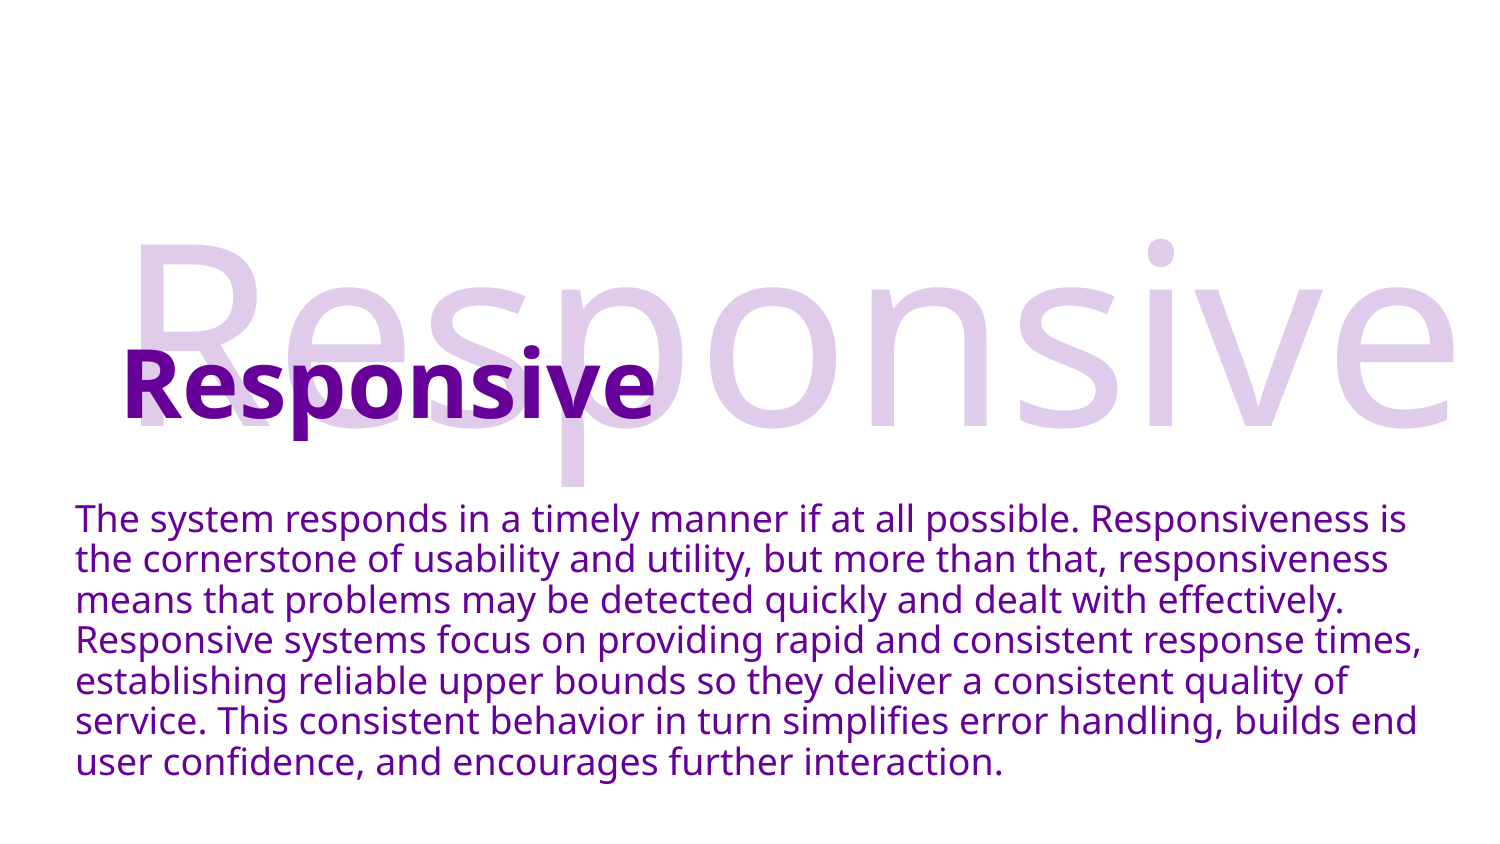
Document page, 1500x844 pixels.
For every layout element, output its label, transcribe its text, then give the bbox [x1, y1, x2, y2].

title Responsive [75, 270, 950, 438]
list Responsive [116, 207, 1500, 480]
list The system responds in a timely manner if at all possible. Responsiveness is the cornerstone of usability and utility, but more than that, responsiveness means that problems may be detected quickly and dealt with effectively. Responsive systems focus on providing rapid and consistent response times, establishing reliable upper bounds so they deliver a consistent quality of service. This consistent behavior in turn simplifies error handling, builds end user confidence, and encourages further interaction. [75, 500, 1469, 790]
